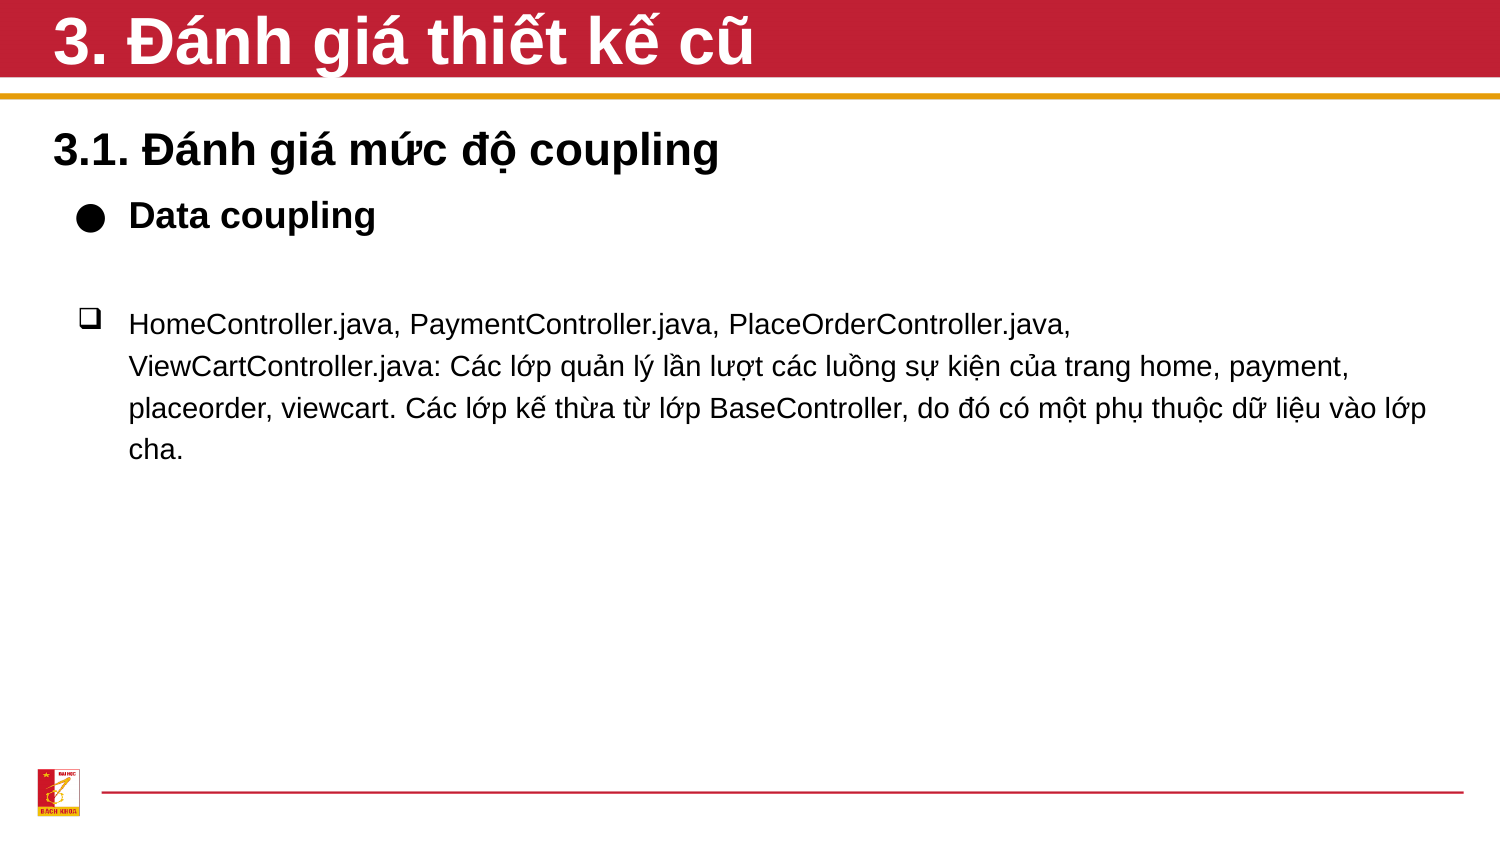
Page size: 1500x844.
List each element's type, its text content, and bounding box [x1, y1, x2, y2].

list 3.1. Đánh giá mức độ coupling Data coupling HomeController.java, PaymentController.java, PlaceOrderController.java, ViewCartController.java: Các lớp quản lý lần lượt các luồng sự kiện của trang home, payment, placeorder, viewcart. Các lớp kế thừa từ lớp BaseController, do đó có một phụ thuộc dữ liệu vào lớp cha. [38, 118, 1462, 820]
picture [0, 0, 1500, 844]
title 3. Đánh giá thiết kế cũ [38, 9, 1462, 66]
